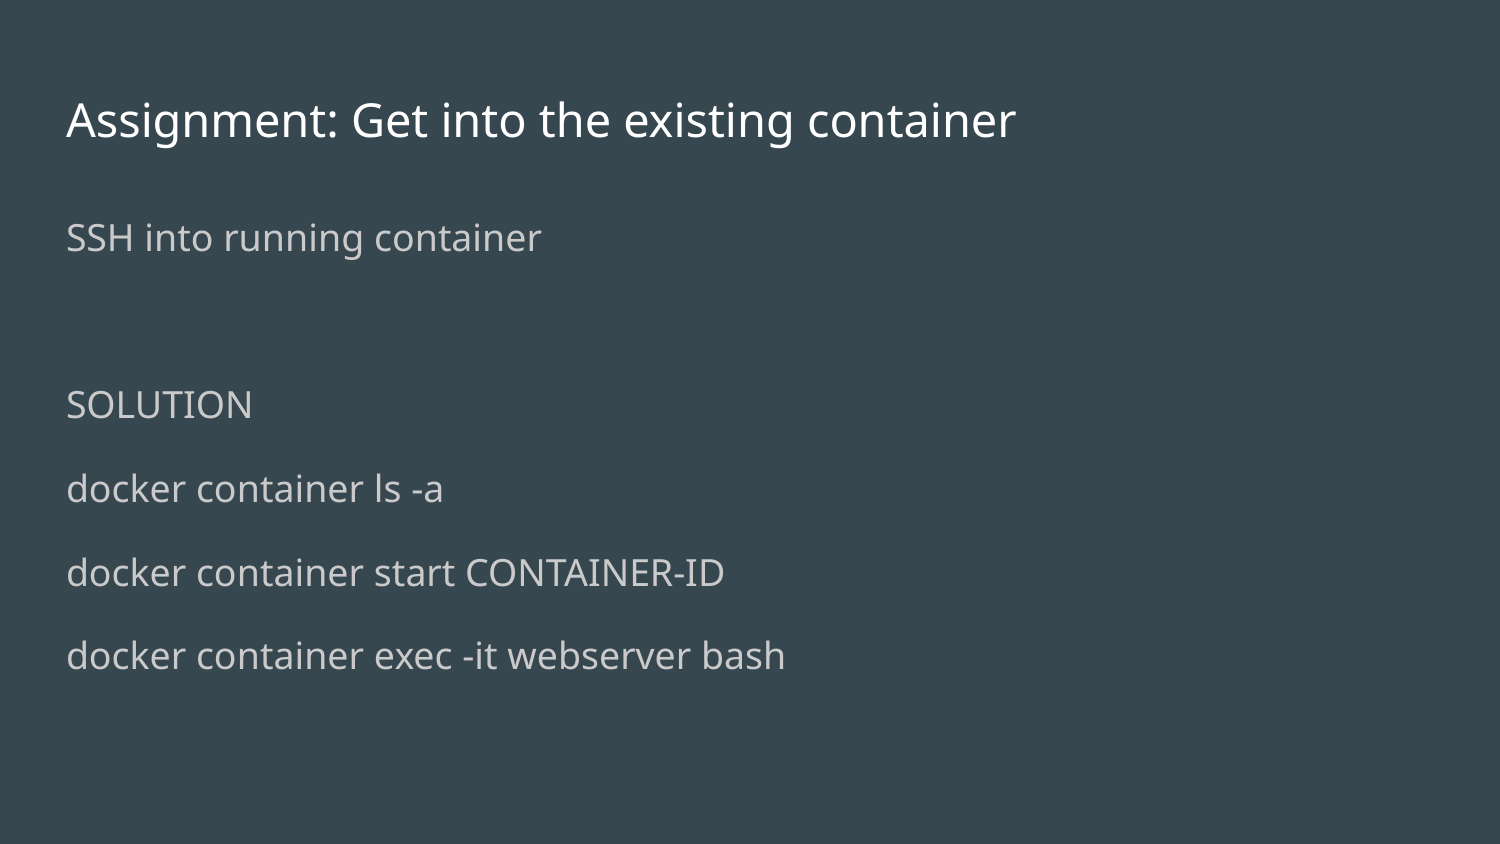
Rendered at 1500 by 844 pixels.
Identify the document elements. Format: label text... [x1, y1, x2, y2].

title Assignment: Get into the existing container [51, 72, 1449, 167]
list SSH into running container SOLUTION docker container ls -a docker container start CONTAINER-ID docker container exec -it webserver bash [51, 189, 1449, 750]
